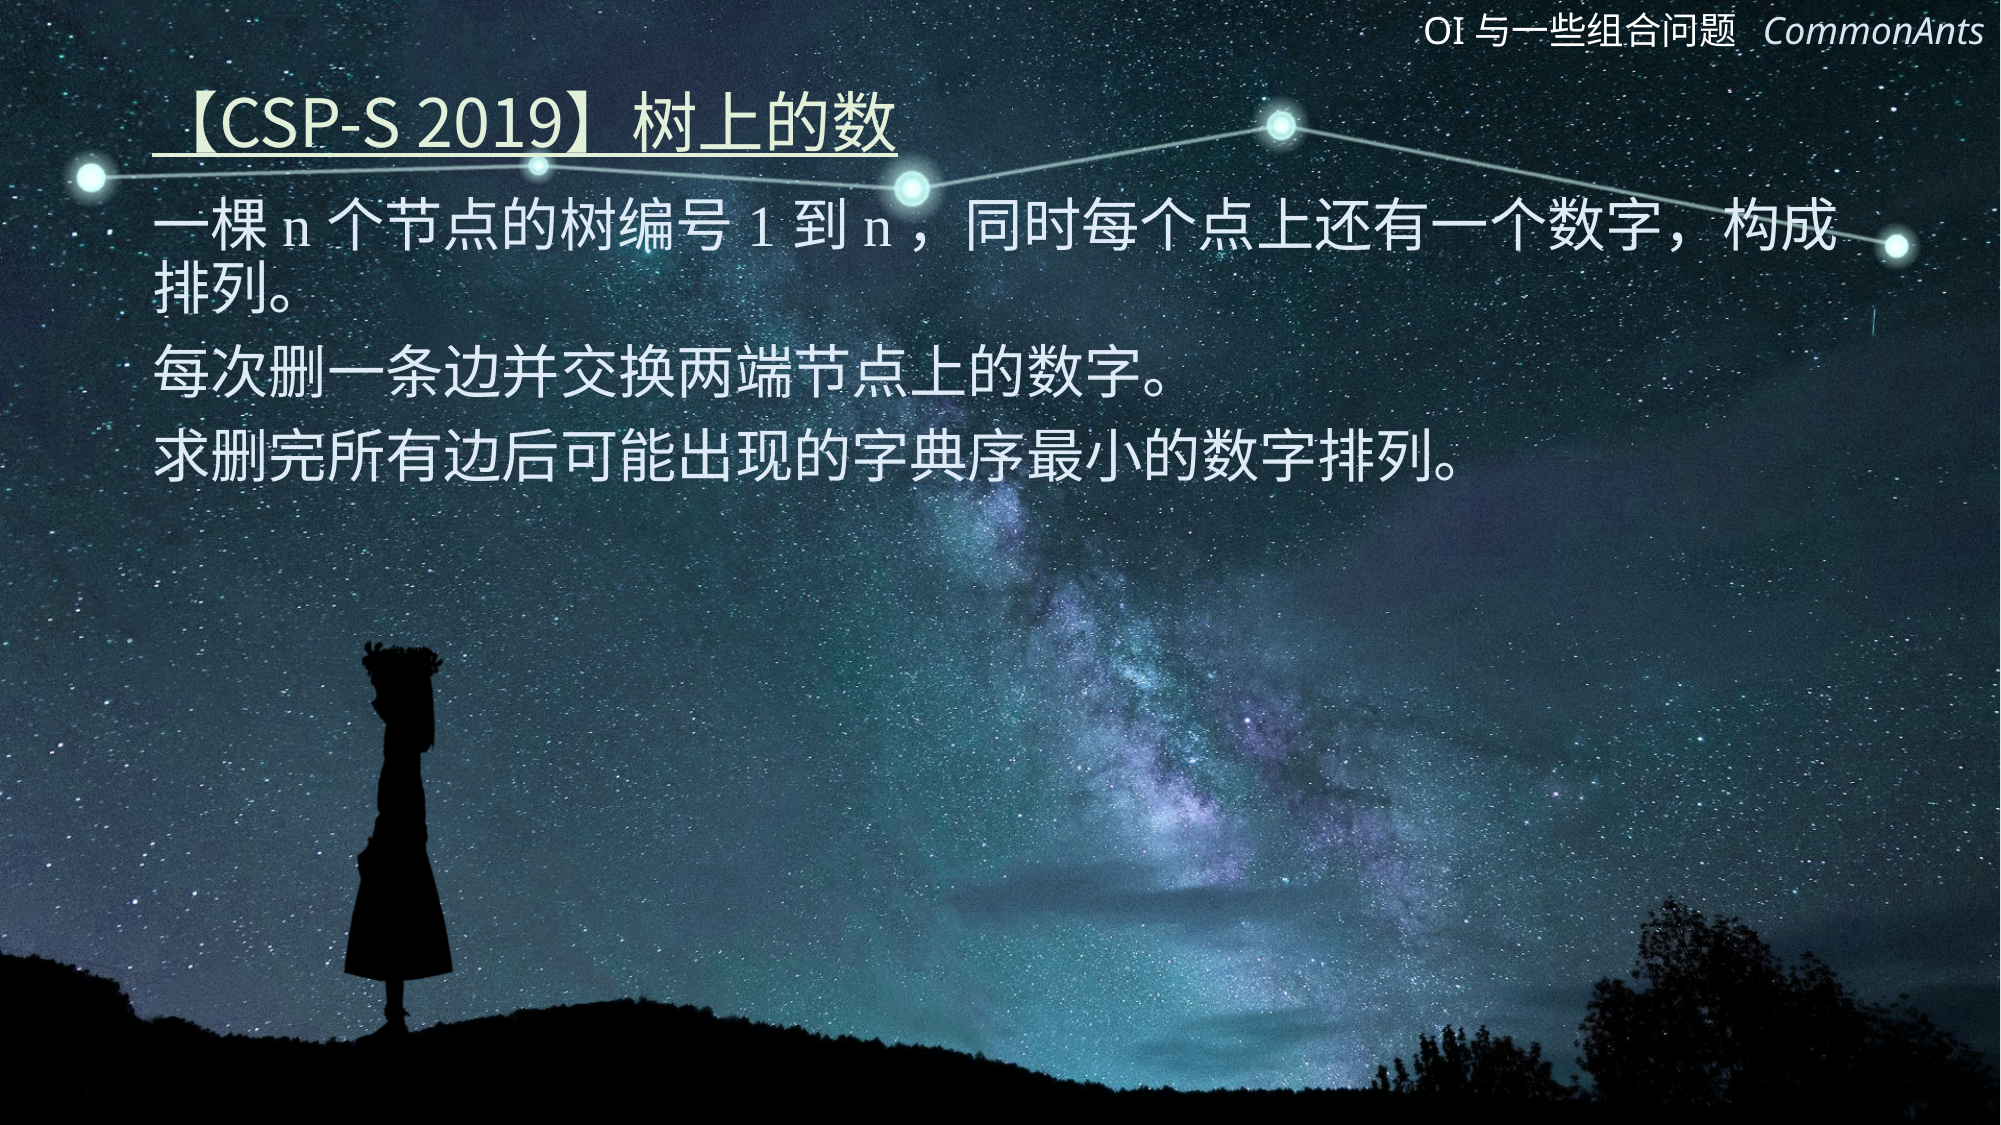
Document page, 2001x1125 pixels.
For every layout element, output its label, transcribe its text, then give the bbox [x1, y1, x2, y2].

picture [0, 0, 2001, 1125]
title 【CSP-S 2019】树上的数 [137, 59, 1863, 188]
list 一棵n个节点的树编号1到n，同时每个点上还有一个数字，构成排列。 每次删一条边并交换两端节点上的数字。 求删完所有边后可能出现的字典序最小的数字排列。 [137, 188, 1863, 1111]
